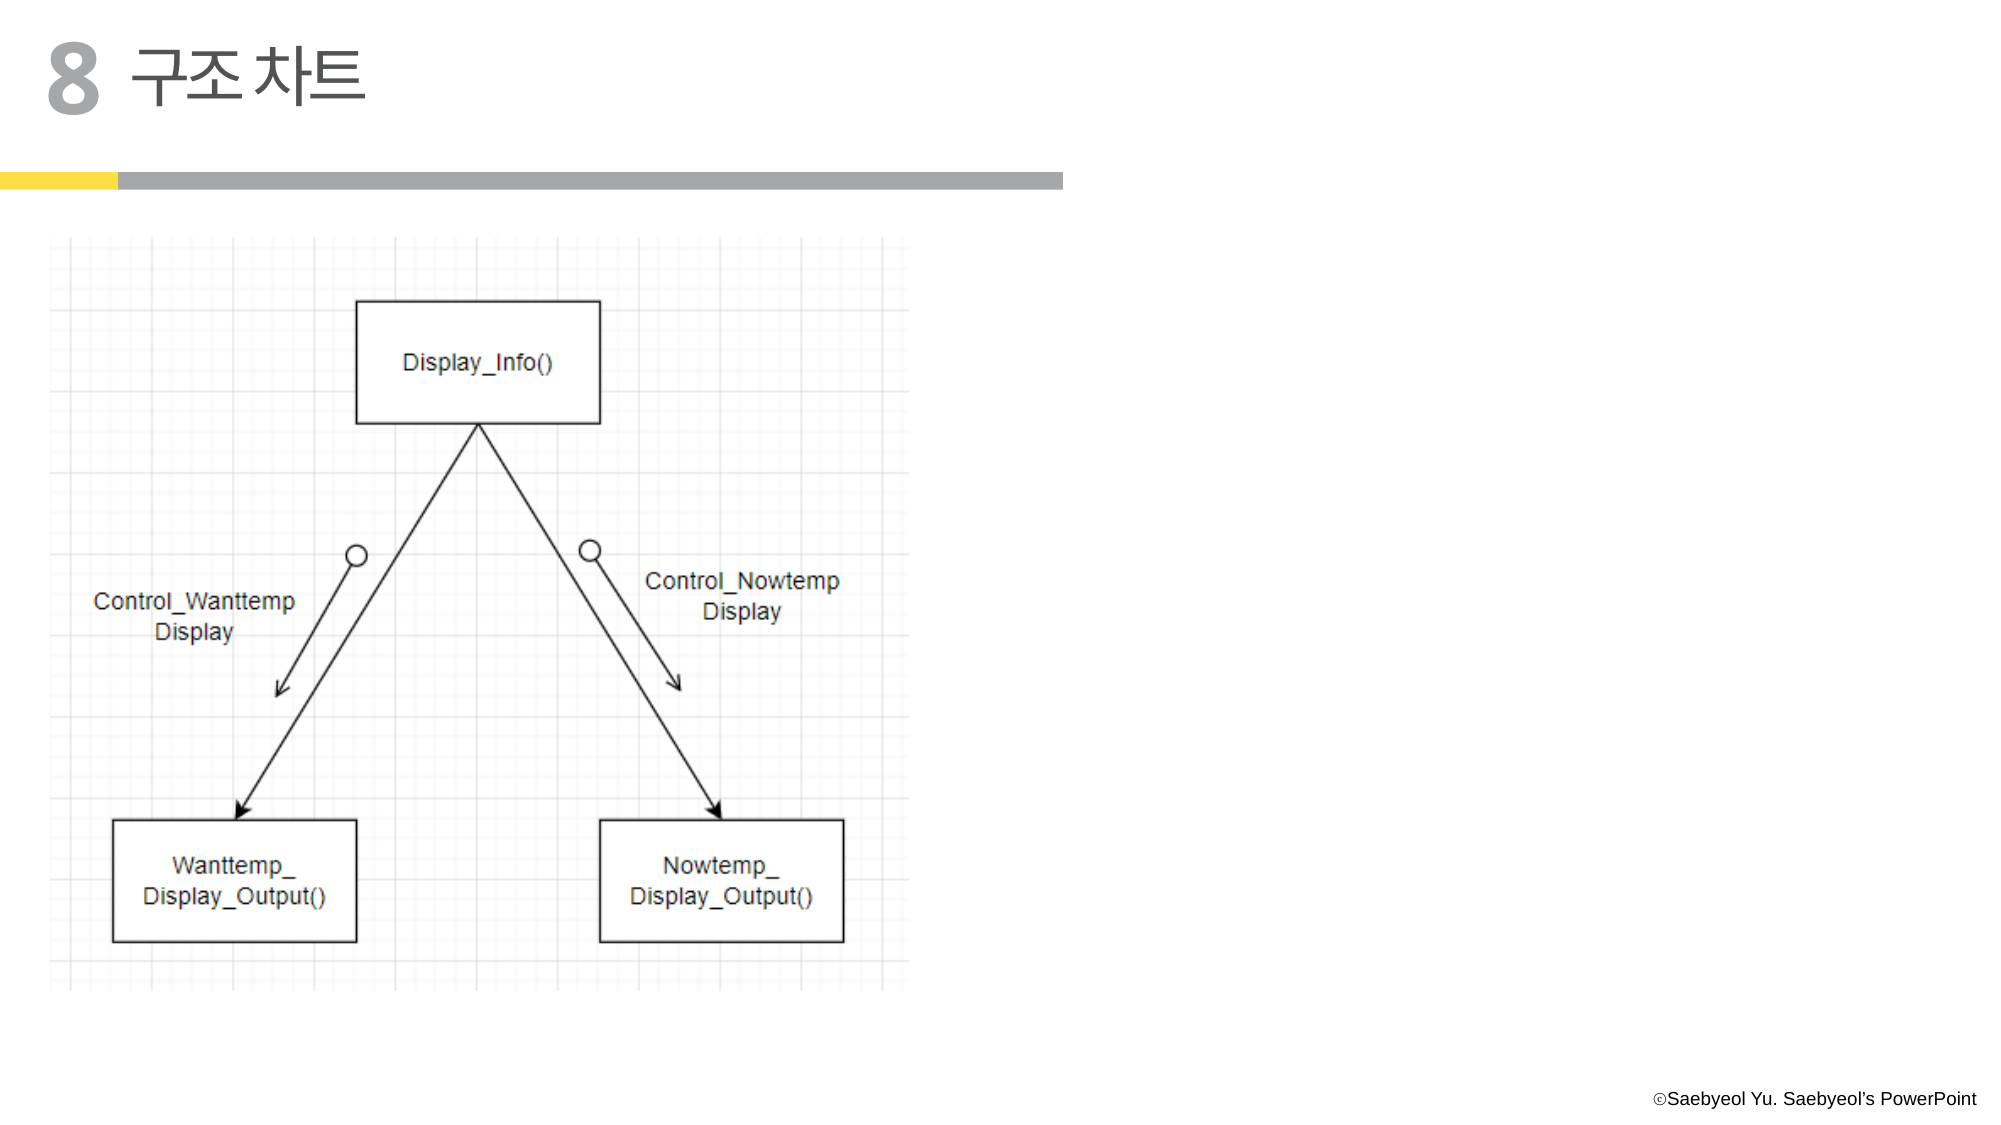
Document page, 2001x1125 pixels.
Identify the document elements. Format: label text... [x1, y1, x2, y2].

text_box [0, 171, 119, 191]
text_box 구조 차트 [118, 27, 384, 123]
text_box [119, 171, 1064, 191]
text_box 8 [30, 7, 118, 143]
picture [50, 237, 909, 991]
